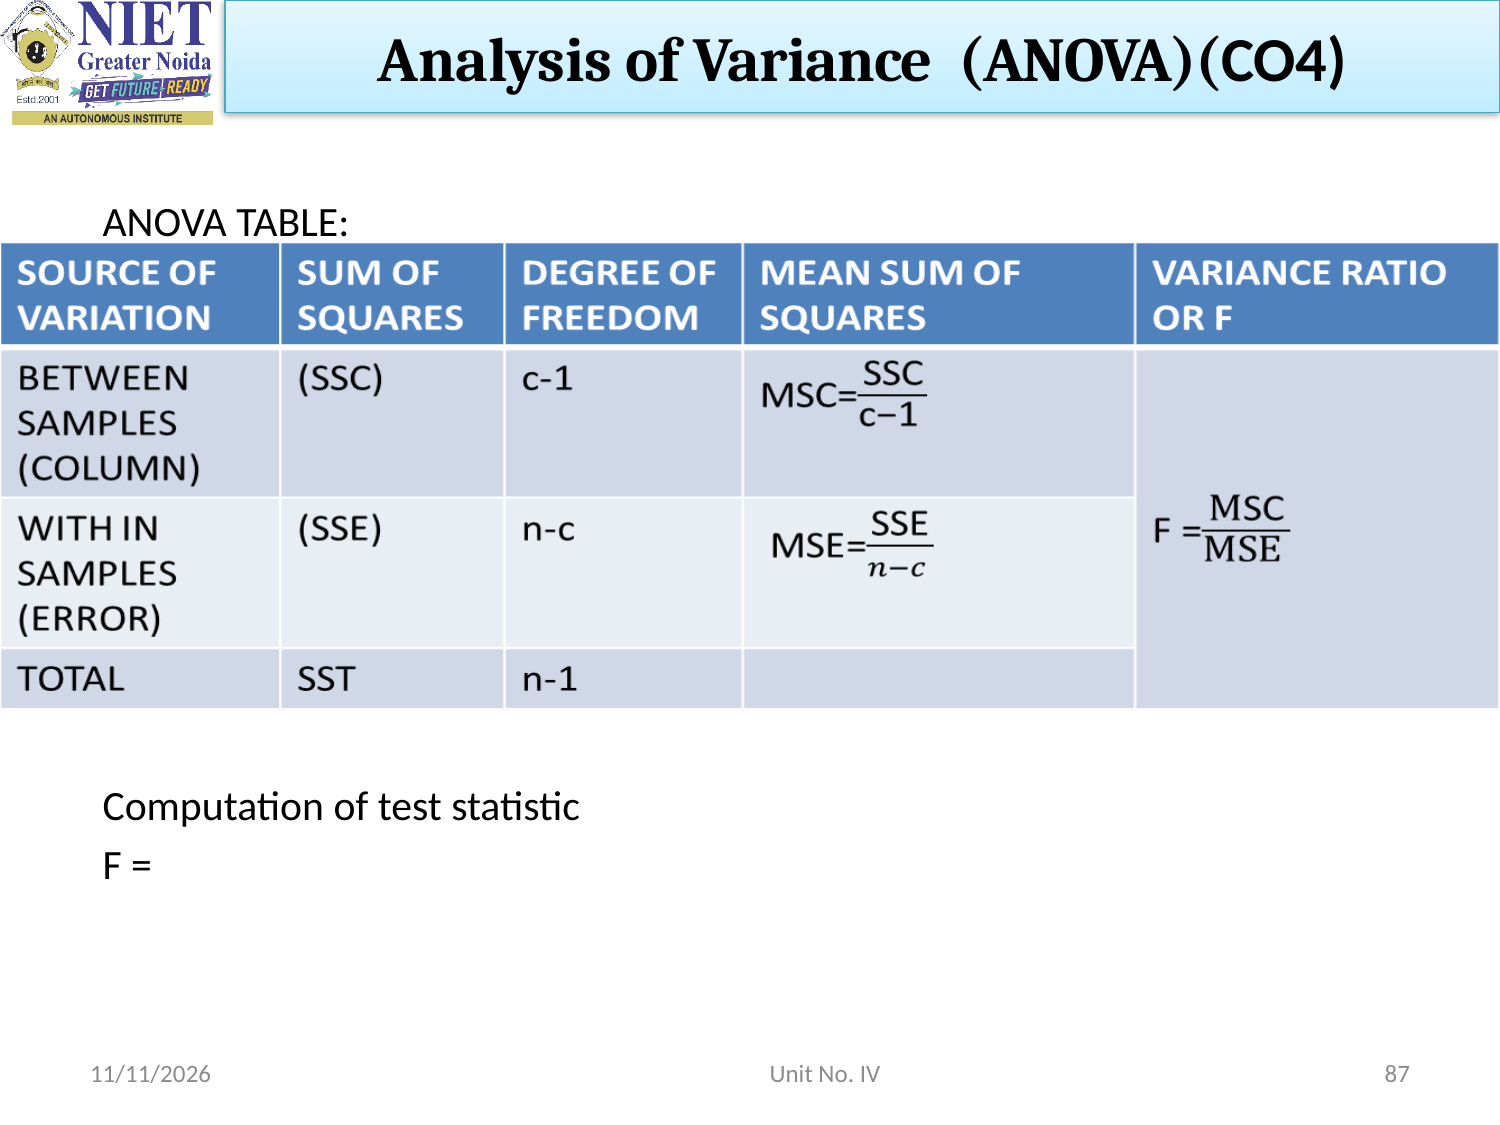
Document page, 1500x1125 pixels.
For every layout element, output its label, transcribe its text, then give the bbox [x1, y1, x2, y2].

slide_number 87 [1074, 1042, 1425, 1103]
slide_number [75, 1042, 412, 1103]
picture [0, 237, 1500, 724]
footer Unit No. IV [412, 1042, 1074, 1103]
picture [0, 0, 213, 125]
text_box Analysis of Variance (ANOVA)(CO4) [224, 0, 1500, 113]
